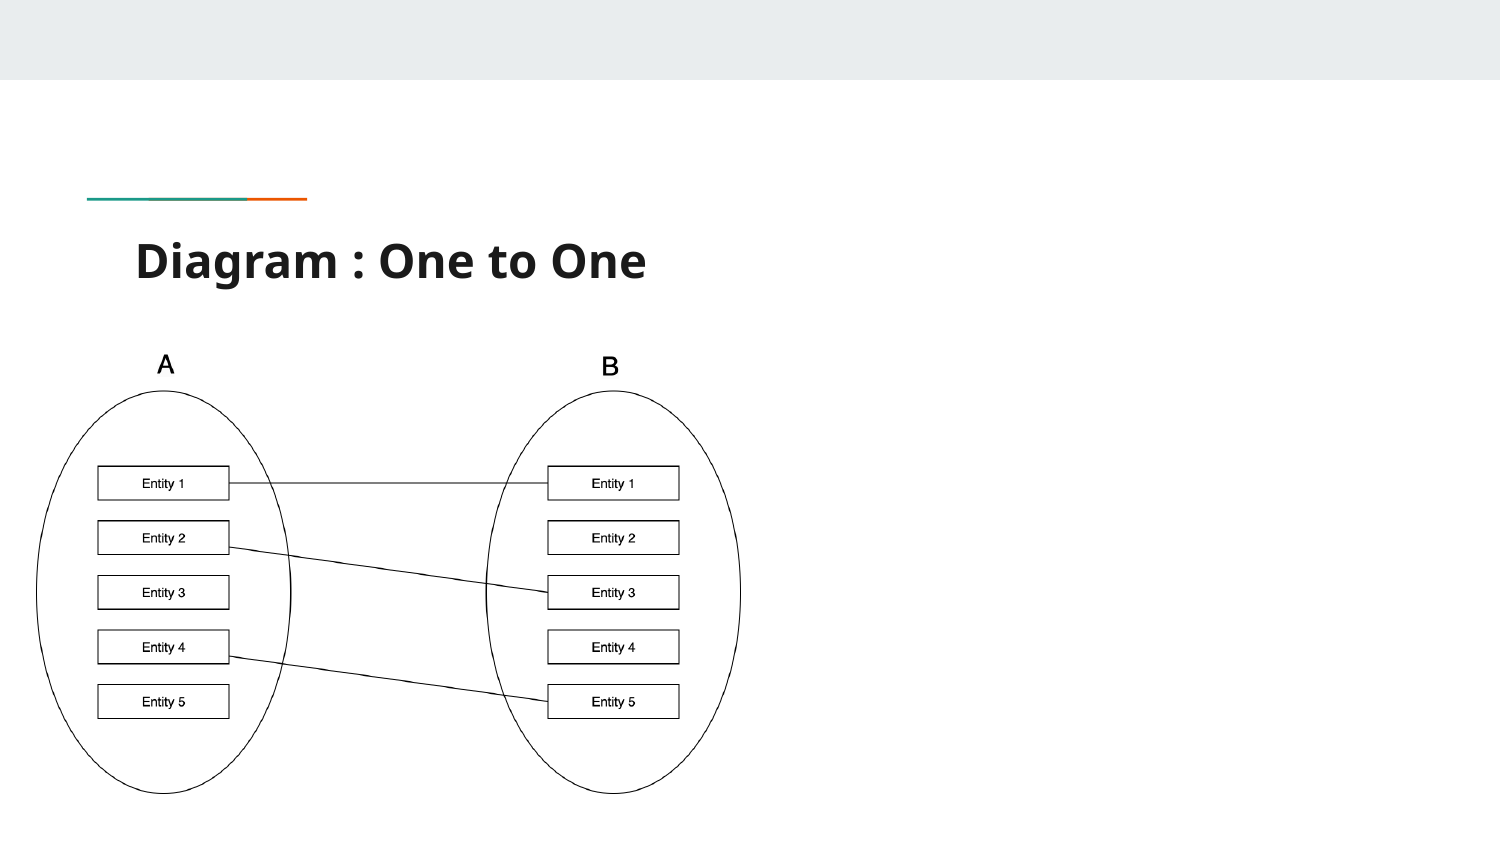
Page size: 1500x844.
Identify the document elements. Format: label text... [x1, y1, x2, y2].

picture [24, 328, 760, 819]
title Diagram : One to One [119, 216, 1381, 305]
